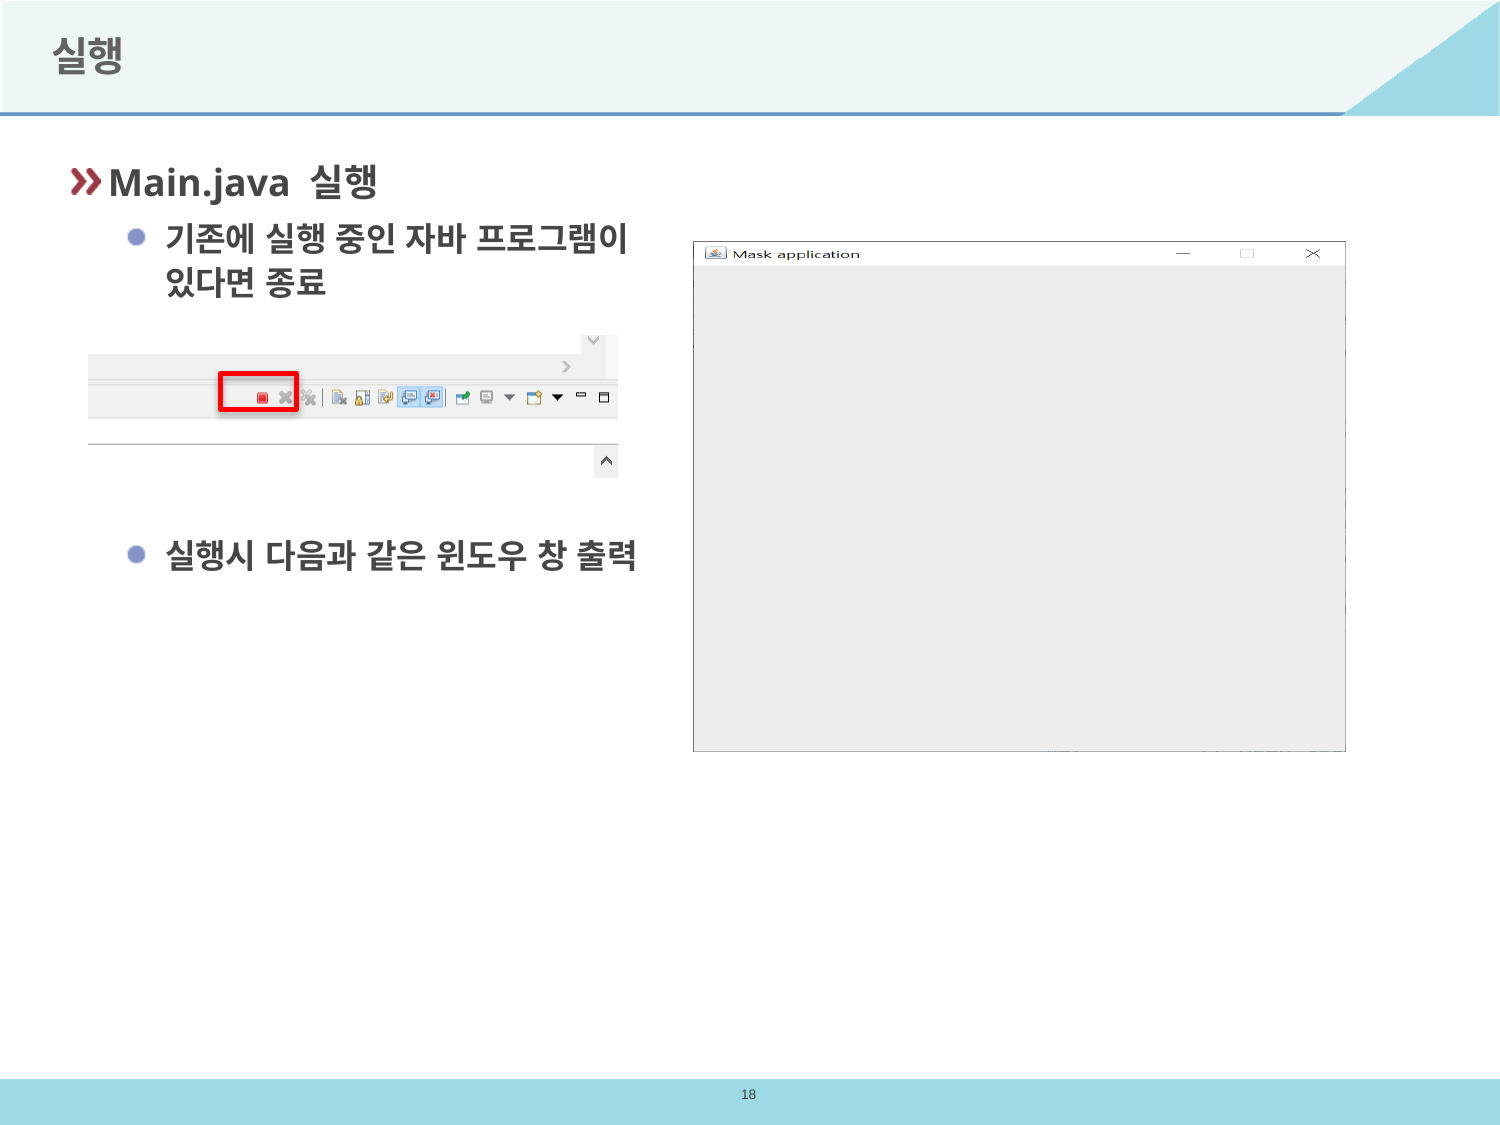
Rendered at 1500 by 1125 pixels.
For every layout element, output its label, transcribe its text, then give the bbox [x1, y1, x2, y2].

picture [0, 1079, 1500, 1125]
picture [125, 543, 150, 568]
picture [693, 240, 1346, 752]
picture [70, 168, 101, 195]
picture [88, 335, 618, 478]
picture [0, 1, 1500, 116]
list Main.java 실행 기존에 실행 중인 자바 프로그램이 있다면 종료 실행시 다음과 같은 윈도우 창 출력 [55, 146, 1469, 1063]
picture [125, 226, 150, 250]
title 실행 [45, 19, 1396, 92]
